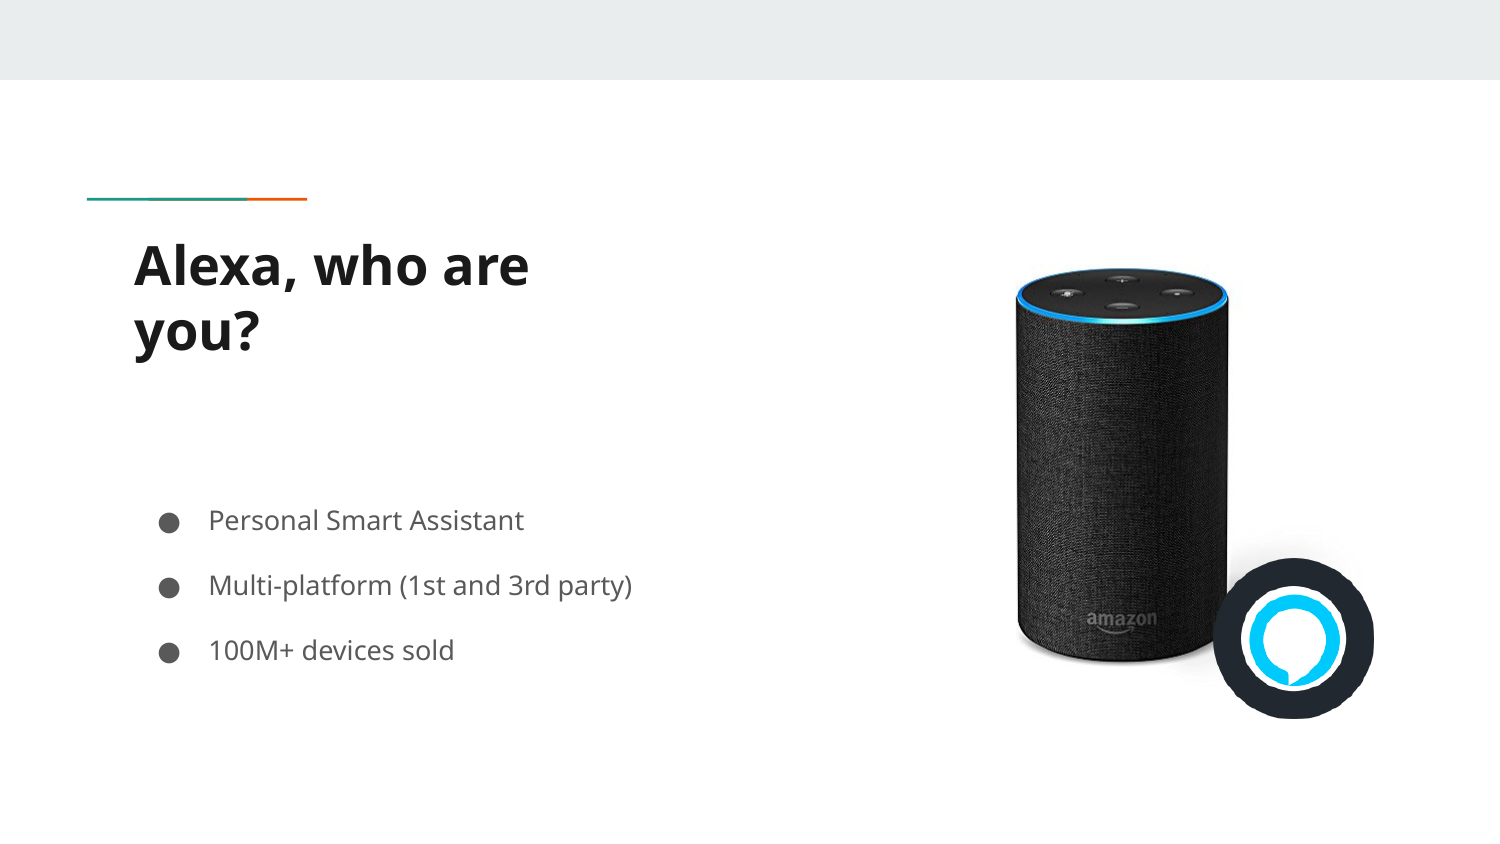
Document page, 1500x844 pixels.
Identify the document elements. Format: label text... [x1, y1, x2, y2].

list Personal Smart Assistant Multi-platform (1st and 3rd party) 100M+ devices sold [118, 456, 660, 719]
picture [871, 215, 1375, 719]
title Alexa, who are you? [119, 216, 662, 443]
